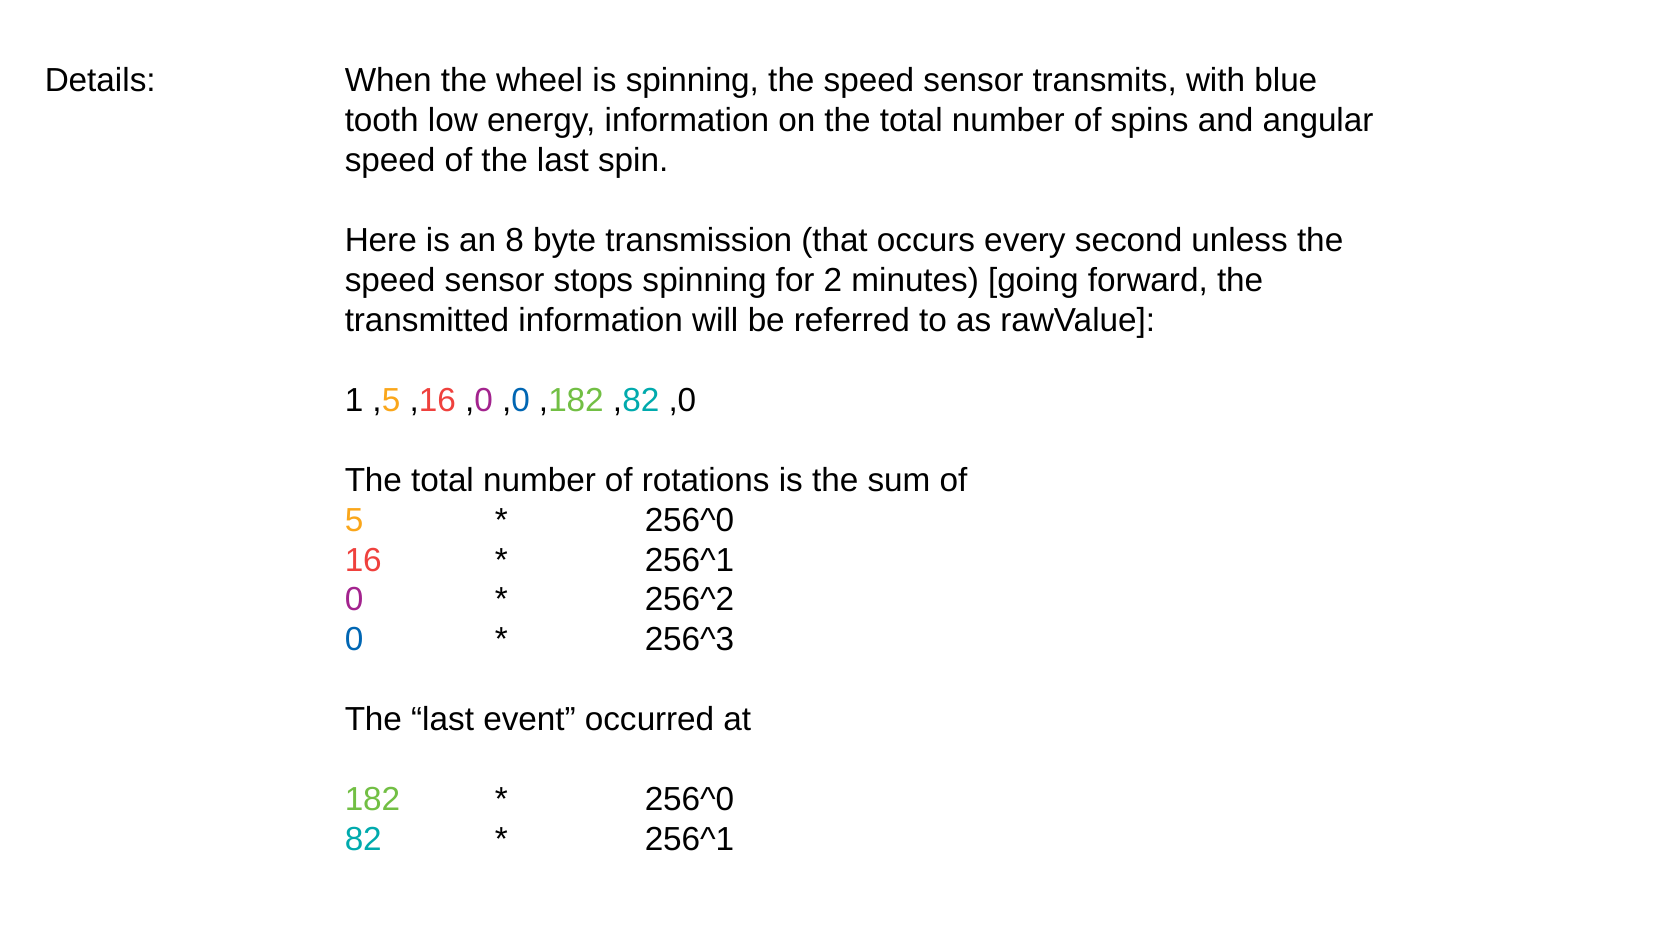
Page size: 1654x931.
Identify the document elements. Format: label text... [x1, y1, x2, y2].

text_box Details: When the wheel is spinning, the speed sensor transmits, with blue tooth low energy, information on the total number of spins and angular speed of the last spin. Here is an 8 byte transmission (that occurs every second unless the speed sensor stops spinning for 2 minutes) [going forward, the transmitted information will be referred to as rawValue]: 1 ,5 ,16 ,0 ,0 ,182 ,82 ,0 The total number of rotations is the sum of 5 * 256^0 16 * 256^1 0 * 256^2 0 * 256^3 The “last event” occurred at 182 * 256^0 82 * 256^1 [30, 51, 1115, 778]
